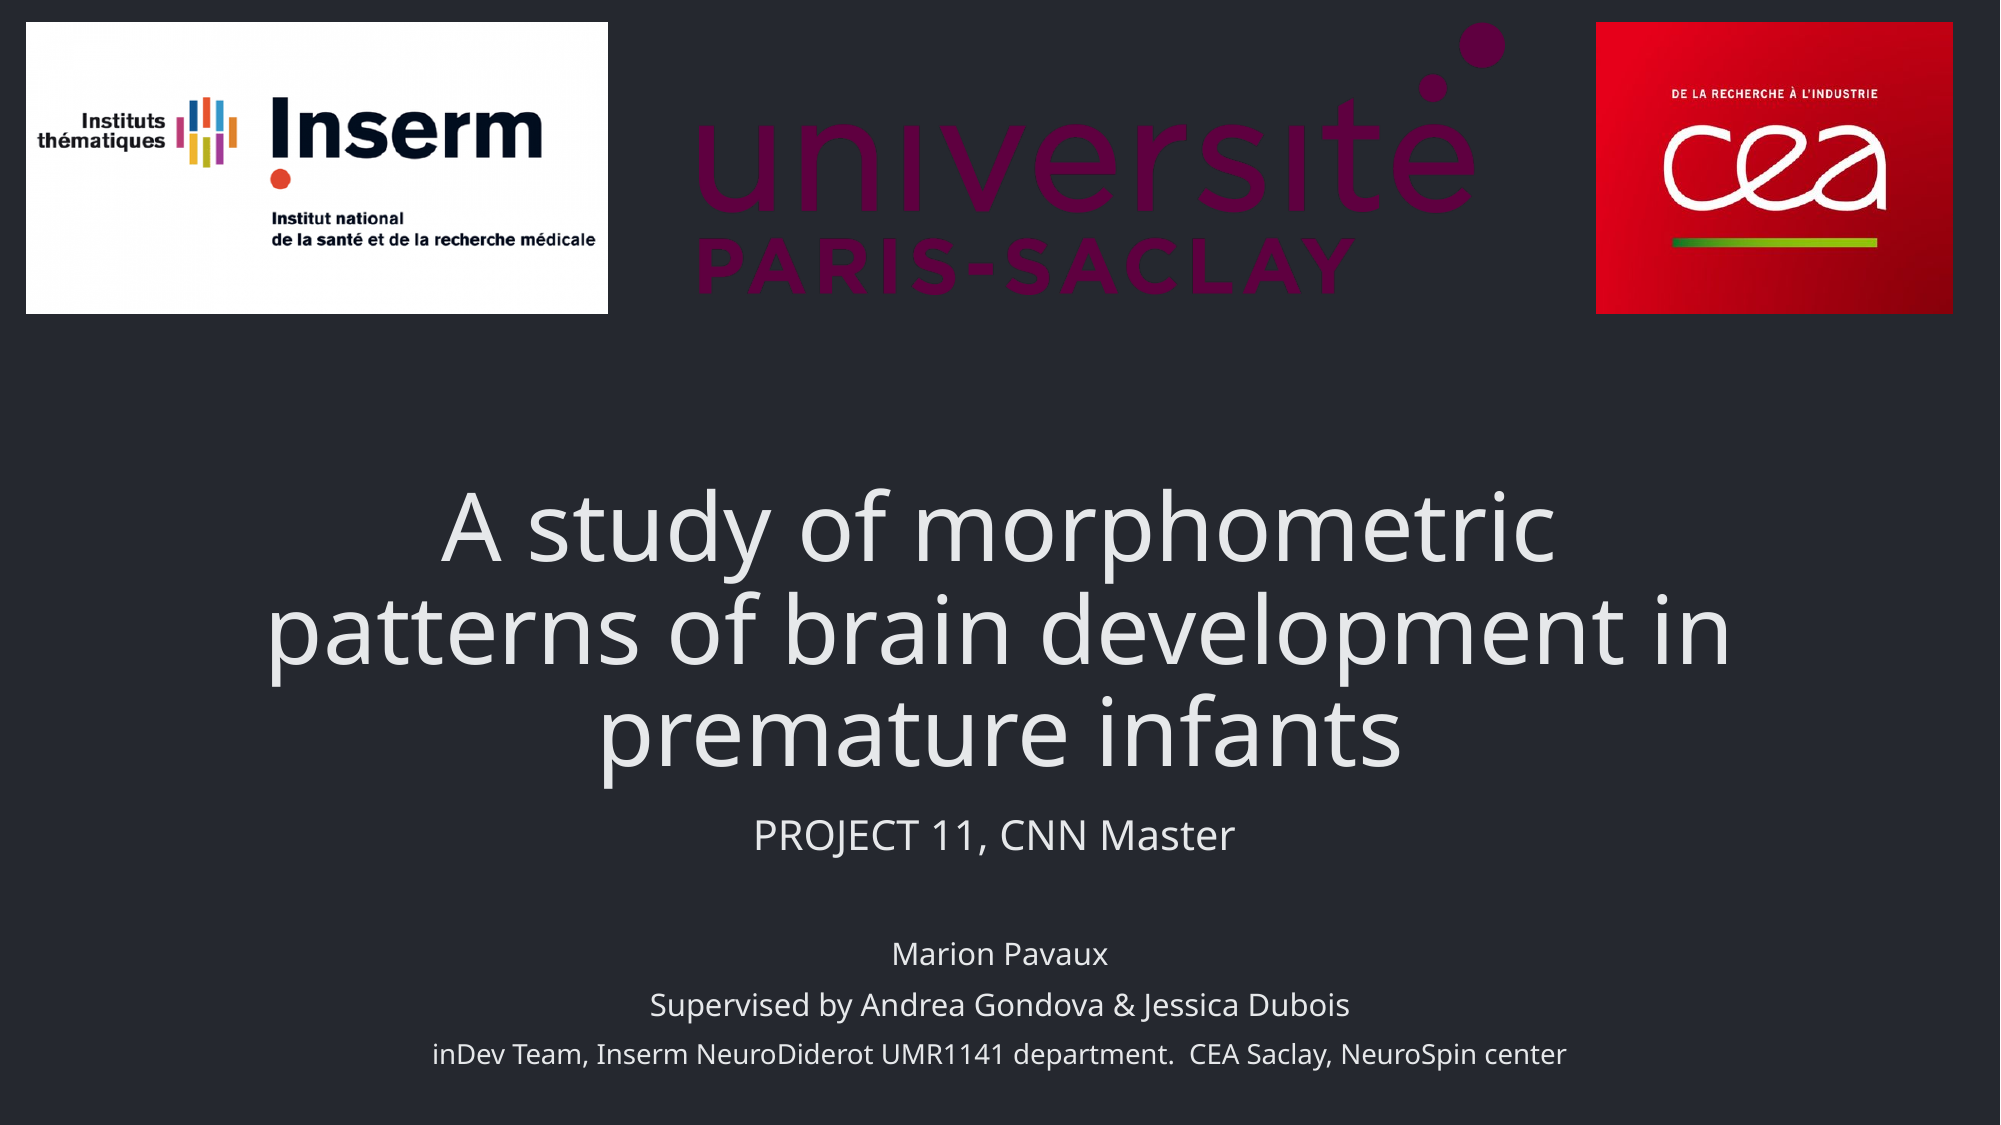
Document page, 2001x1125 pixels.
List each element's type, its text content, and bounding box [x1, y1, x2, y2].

subtitle PROJECT 11, CNN Master Marion Pavaux Supervised by Andrea Gondova & Jessica Dubois inDev Team, Inserm NeuroDiderot UMR1141 department. CEA Saclay, NeuroSpin center [249, 807, 1750, 1079]
title A study of morphometric patterns of brain development in premature infants [249, 403, 1750, 795]
picture [699, 22, 1505, 295]
picture [26, 22, 608, 314]
picture [1595, 22, 1953, 314]
